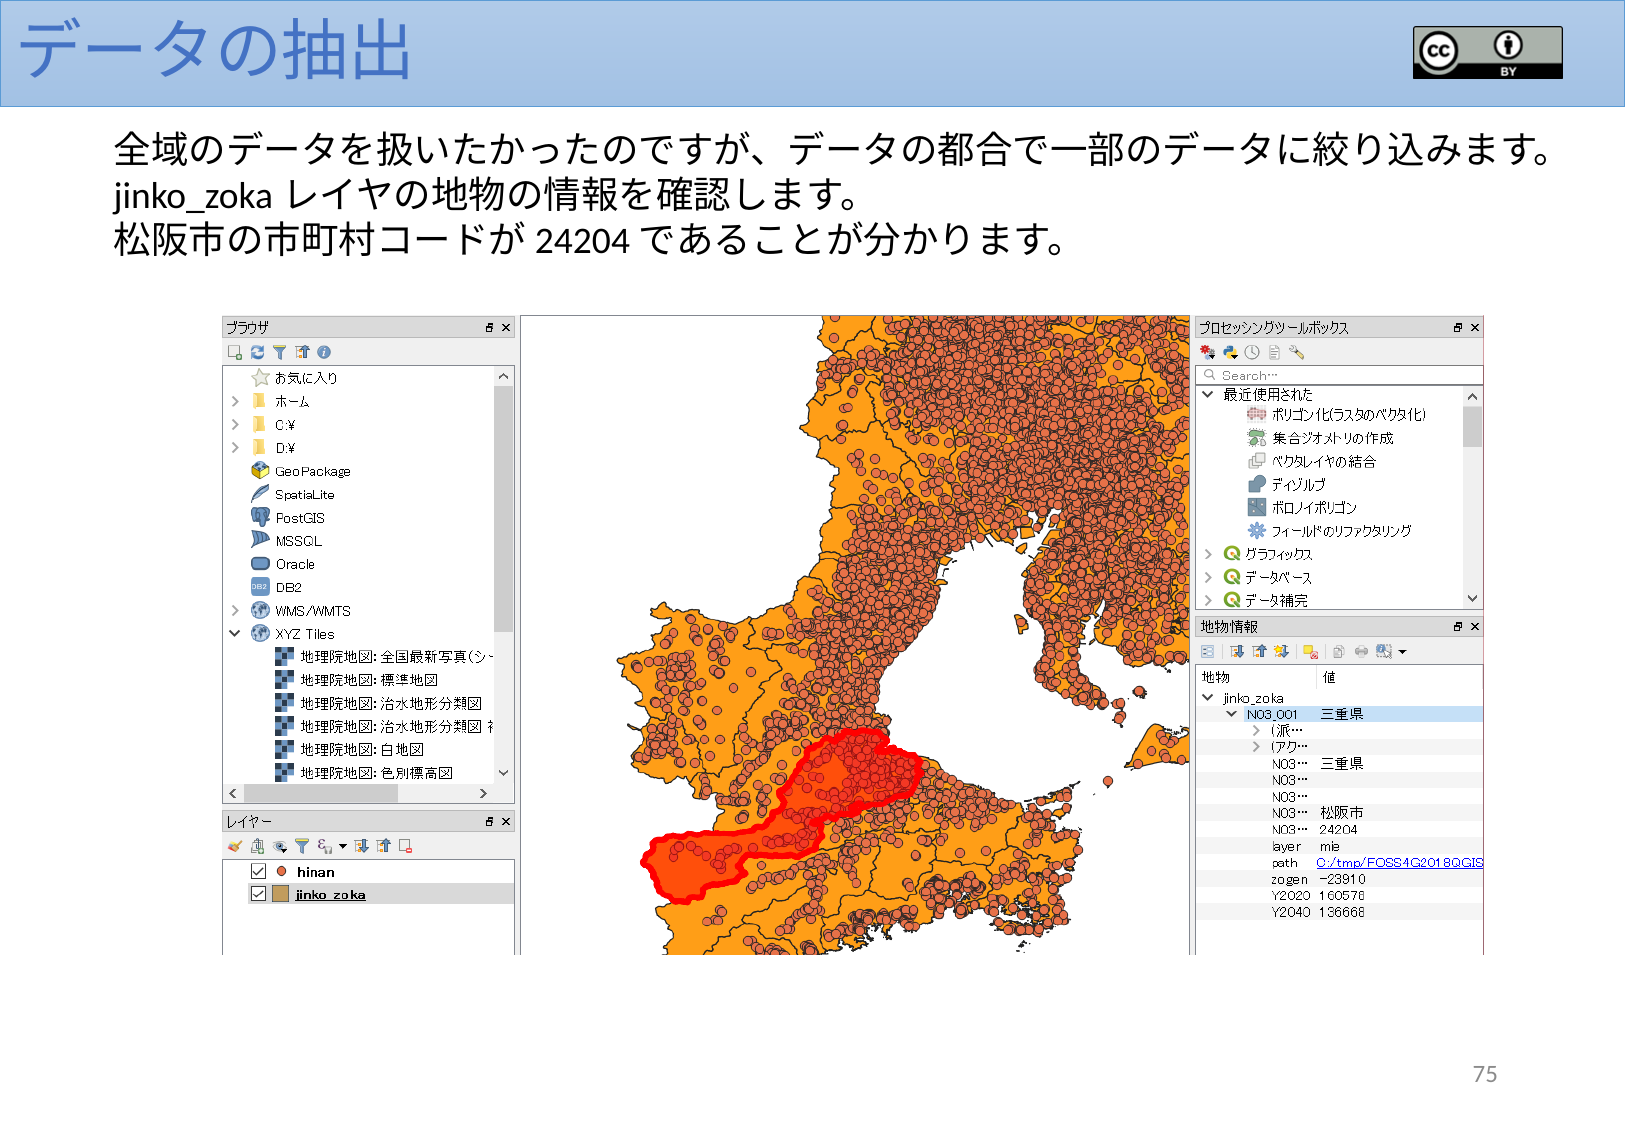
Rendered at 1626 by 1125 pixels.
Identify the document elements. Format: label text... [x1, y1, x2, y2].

picture [222, 315, 1484, 955]
slide_number 75 [1147, 1042, 1514, 1103]
picture [1413, 26, 1563, 80]
title データの抽出 [0, 0, 1625, 107]
text_box 全域のデータを扱いたかったのですが、データの都合で一部のデータに絞り込みます。 jinko_zokaレイヤの地物の情報を確認します。 松阪市の市町村コードが24204であることが分かります。 [98, 118, 1608, 269]
